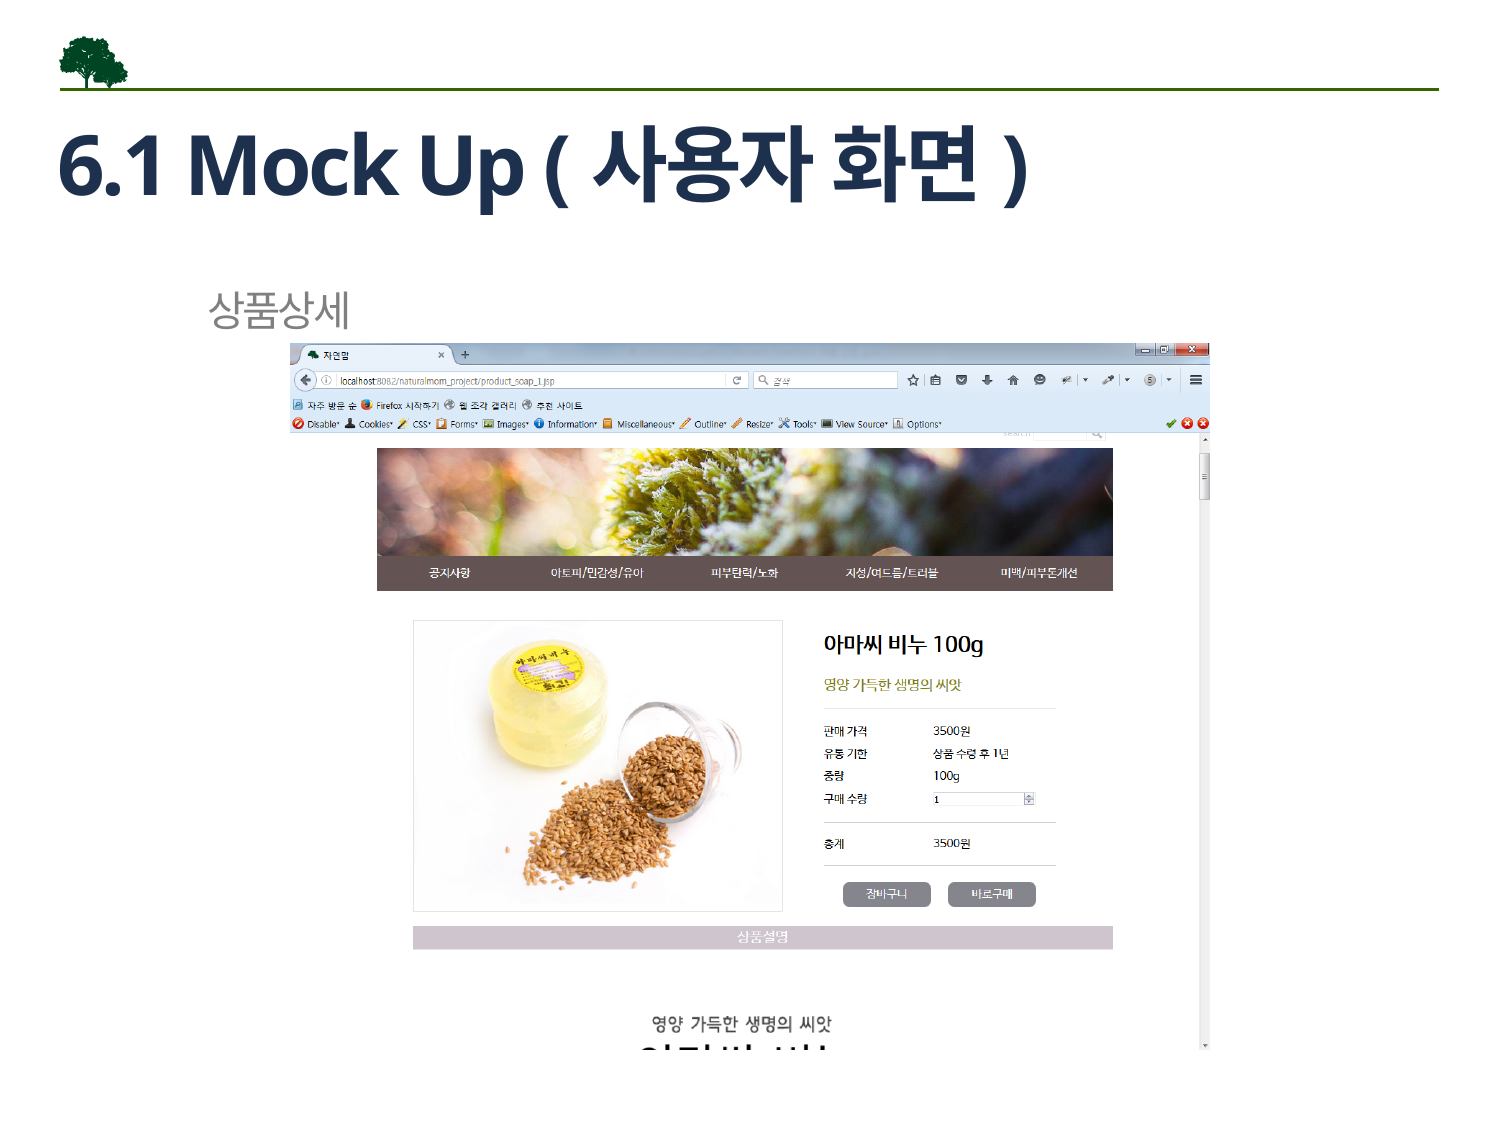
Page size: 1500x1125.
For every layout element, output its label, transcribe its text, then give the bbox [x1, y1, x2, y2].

text_box 6.1 Mock Up (사용자 화면) [42, 87, 1416, 238]
text_box 상품상세 [192, 274, 1222, 344]
picture [289, 343, 1211, 1051]
picture [50, 22, 134, 87]
